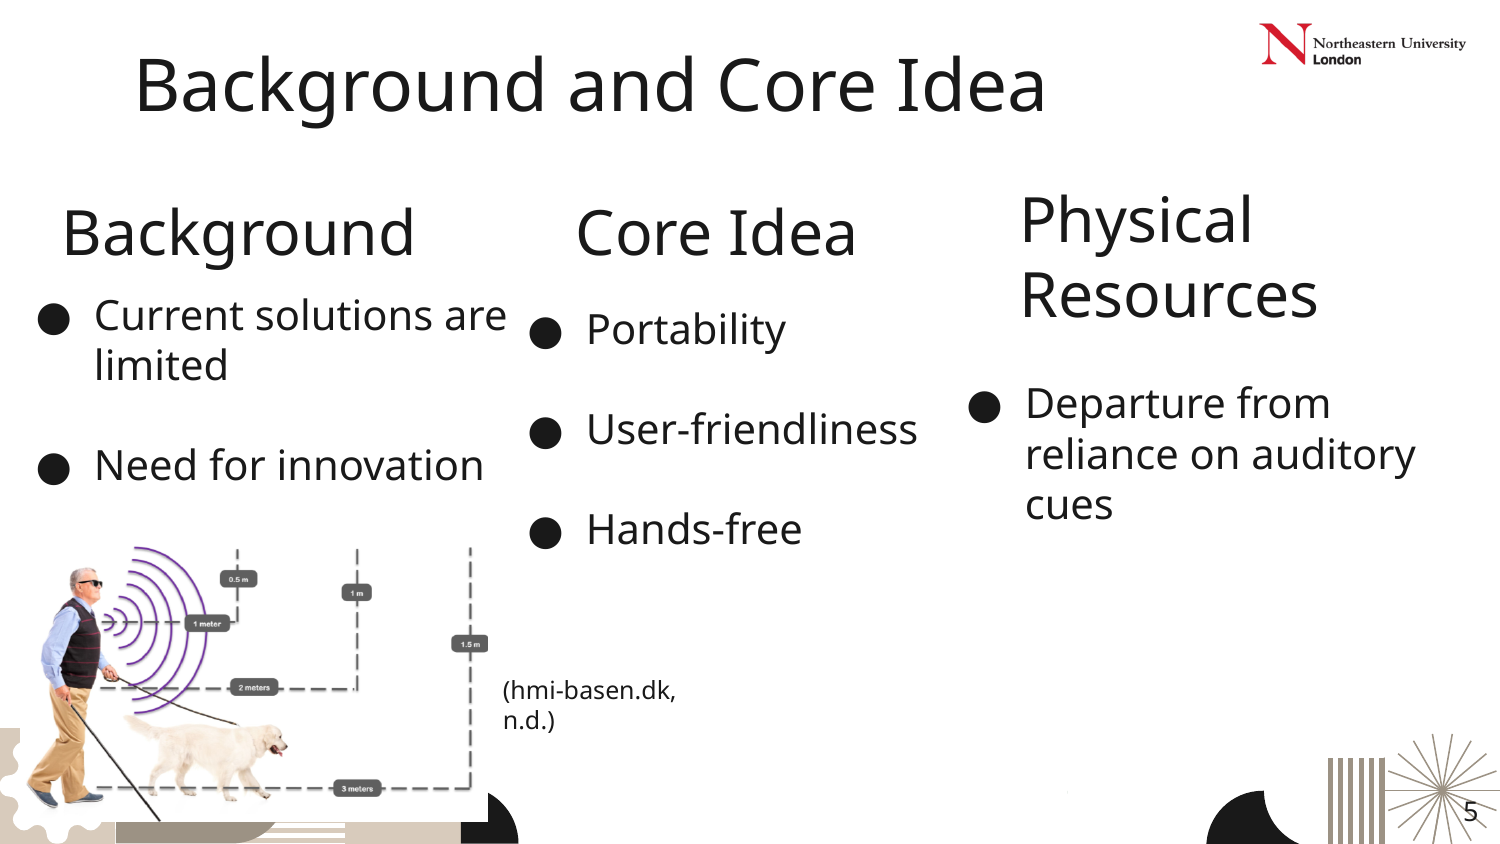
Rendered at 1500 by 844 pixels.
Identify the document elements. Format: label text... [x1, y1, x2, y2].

subtitle Physical Resources [1004, 210, 1383, 346]
title Background and Core Idea [118, 23, 1382, 117]
subtitle Departure from reliance on auditory cues [934, 362, 1484, 733]
slide_number ‹#› [1403, 779, 1494, 844]
subtitle Core Idea [560, 147, 940, 283]
subtitle Background [46, 147, 484, 274]
picture [1234, 0, 1500, 97]
text_box (hmi-basen.dk, n.d.) [493, 659, 743, 703]
subtitle Current solutions are limited Need for innovation [3, 274, 526, 581]
picture [19, 540, 489, 822]
subtitle Portability User-friendliness Hands-free [495, 287, 940, 595]
